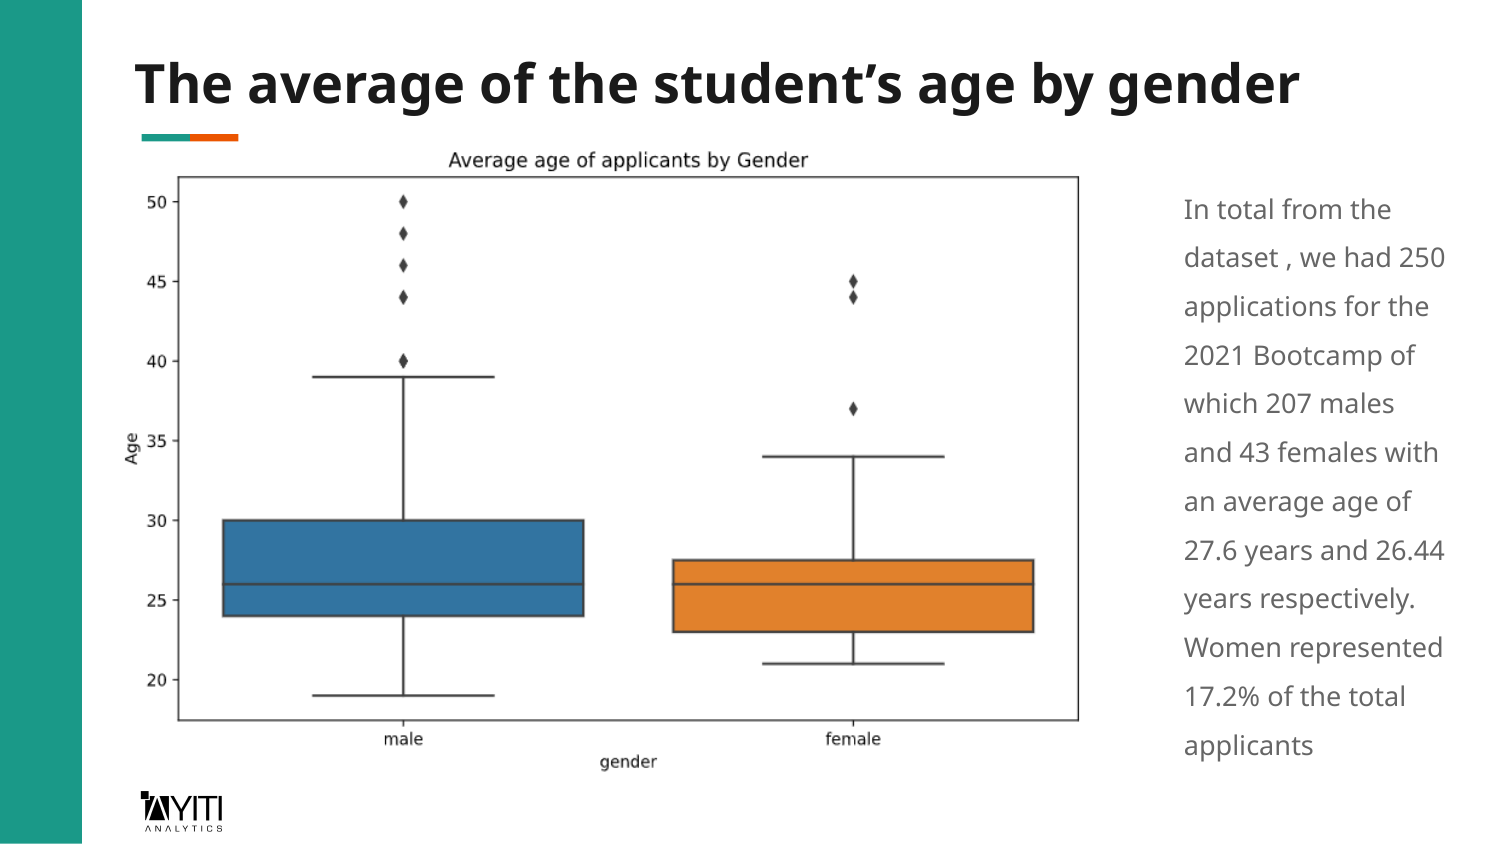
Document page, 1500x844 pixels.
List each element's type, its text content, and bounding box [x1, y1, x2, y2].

title The average of the student’s age by gender [134, 49, 1366, 191]
picture [140, 791, 222, 832]
text_box In total from the dataset , we had 250 applications for the 2021 Bootcamp of which 207 males and 43 females with an average age of 27.6 years and 26.44 years respectively. Women represented 17.2% of the total applicants [1168, 160, 1462, 776]
picture [113, 140, 1090, 783]
